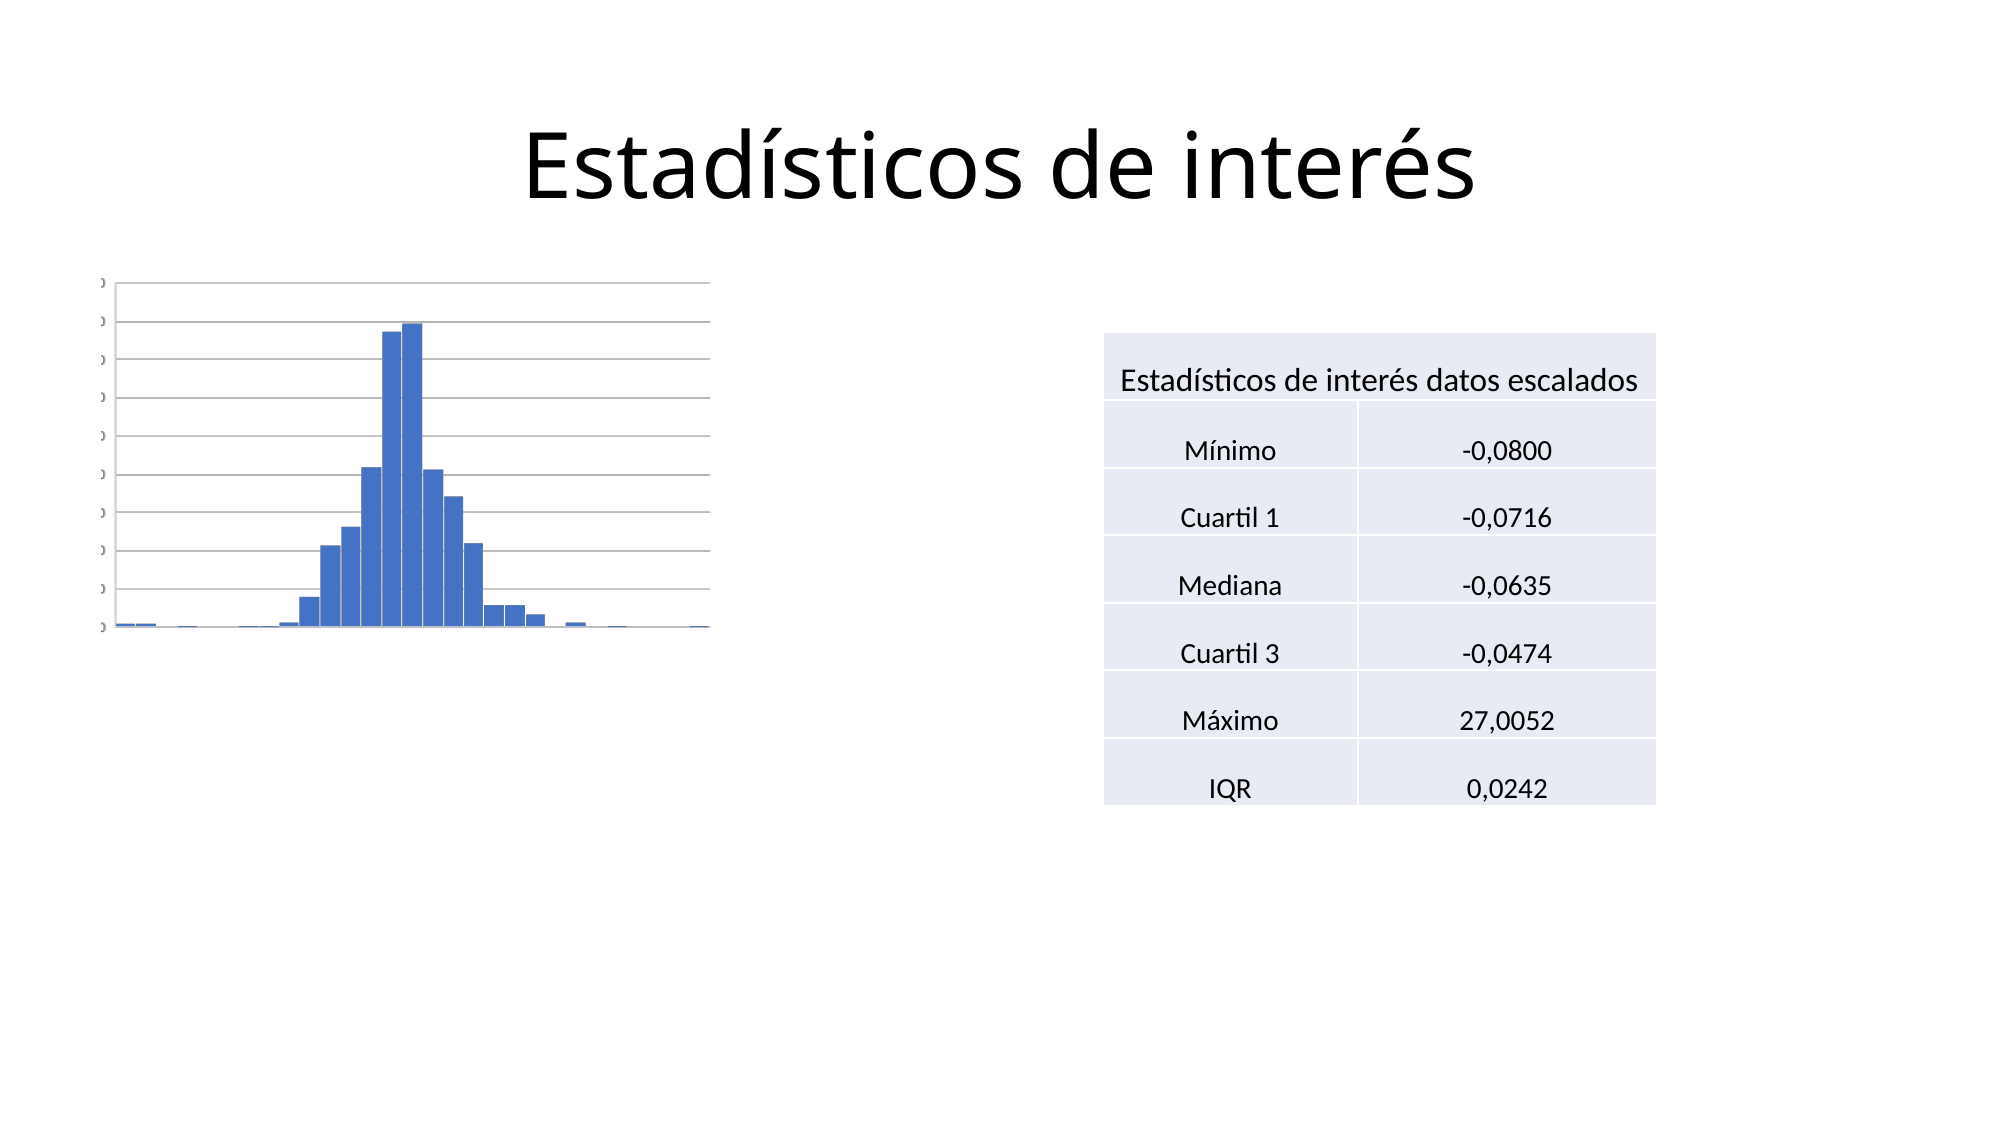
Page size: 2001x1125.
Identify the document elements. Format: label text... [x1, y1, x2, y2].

table_cell -0,0635 [1359, 536, 1656, 602]
table_cell 0,0242 [1359, 739, 1656, 805]
table_cell Mediana [1104, 536, 1357, 602]
table_cell Mínimo [1104, 401, 1357, 467]
table_cell -0,0716 [1359, 469, 1656, 534]
table_cell IQR [1104, 739, 1357, 805]
table_cell -0,0800 [1359, 401, 1656, 467]
table_cell Máximo [1104, 671, 1357, 737]
table_cell 27,0052 [1359, 671, 1656, 737]
title Estadísticos de interés [137, 59, 1863, 278]
table_header Estadísticos de interés datos escalados [1104, 333, 1656, 399]
table_cell Cuartil 3 [1104, 604, 1357, 669]
table_cell Cuartil 1 [1104, 469, 1357, 534]
table_cell -0,0474 [1359, 604, 1656, 669]
picture [101, 277, 963, 861]
